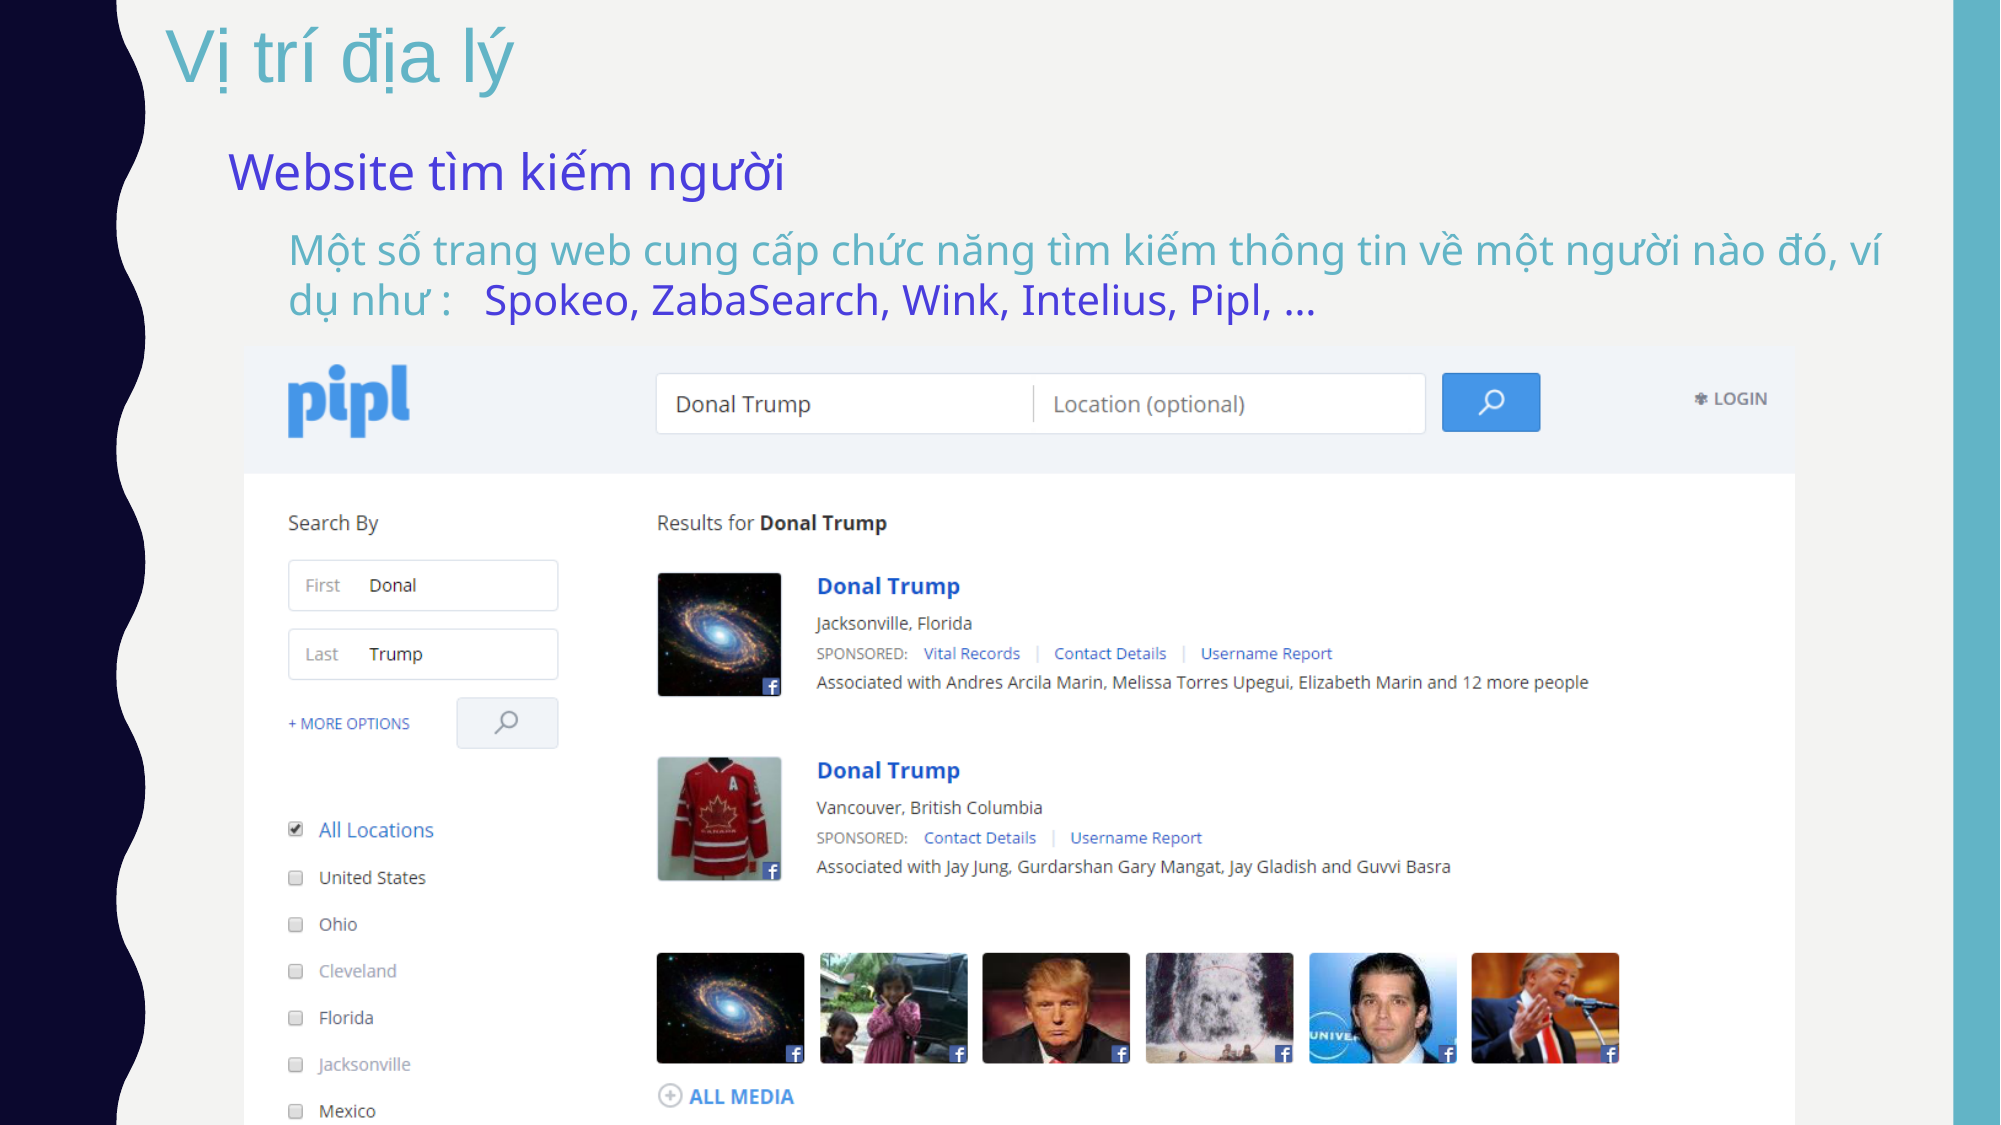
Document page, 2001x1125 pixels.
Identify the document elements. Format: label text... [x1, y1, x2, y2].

text_box Vị trí địa lý [150, 0, 657, 105]
text_box Một số trang web cung cấp chức năng tìm kiếm thông tin về một người nào đó, ví dụ như : Spokeo, ZabaSearch, Wink, Intelius, Pipl, … [273, 216, 1923, 382]
picture [244, 346, 1795, 1125]
text_box Website tìm kiếm người [213, 133, 815, 208]
